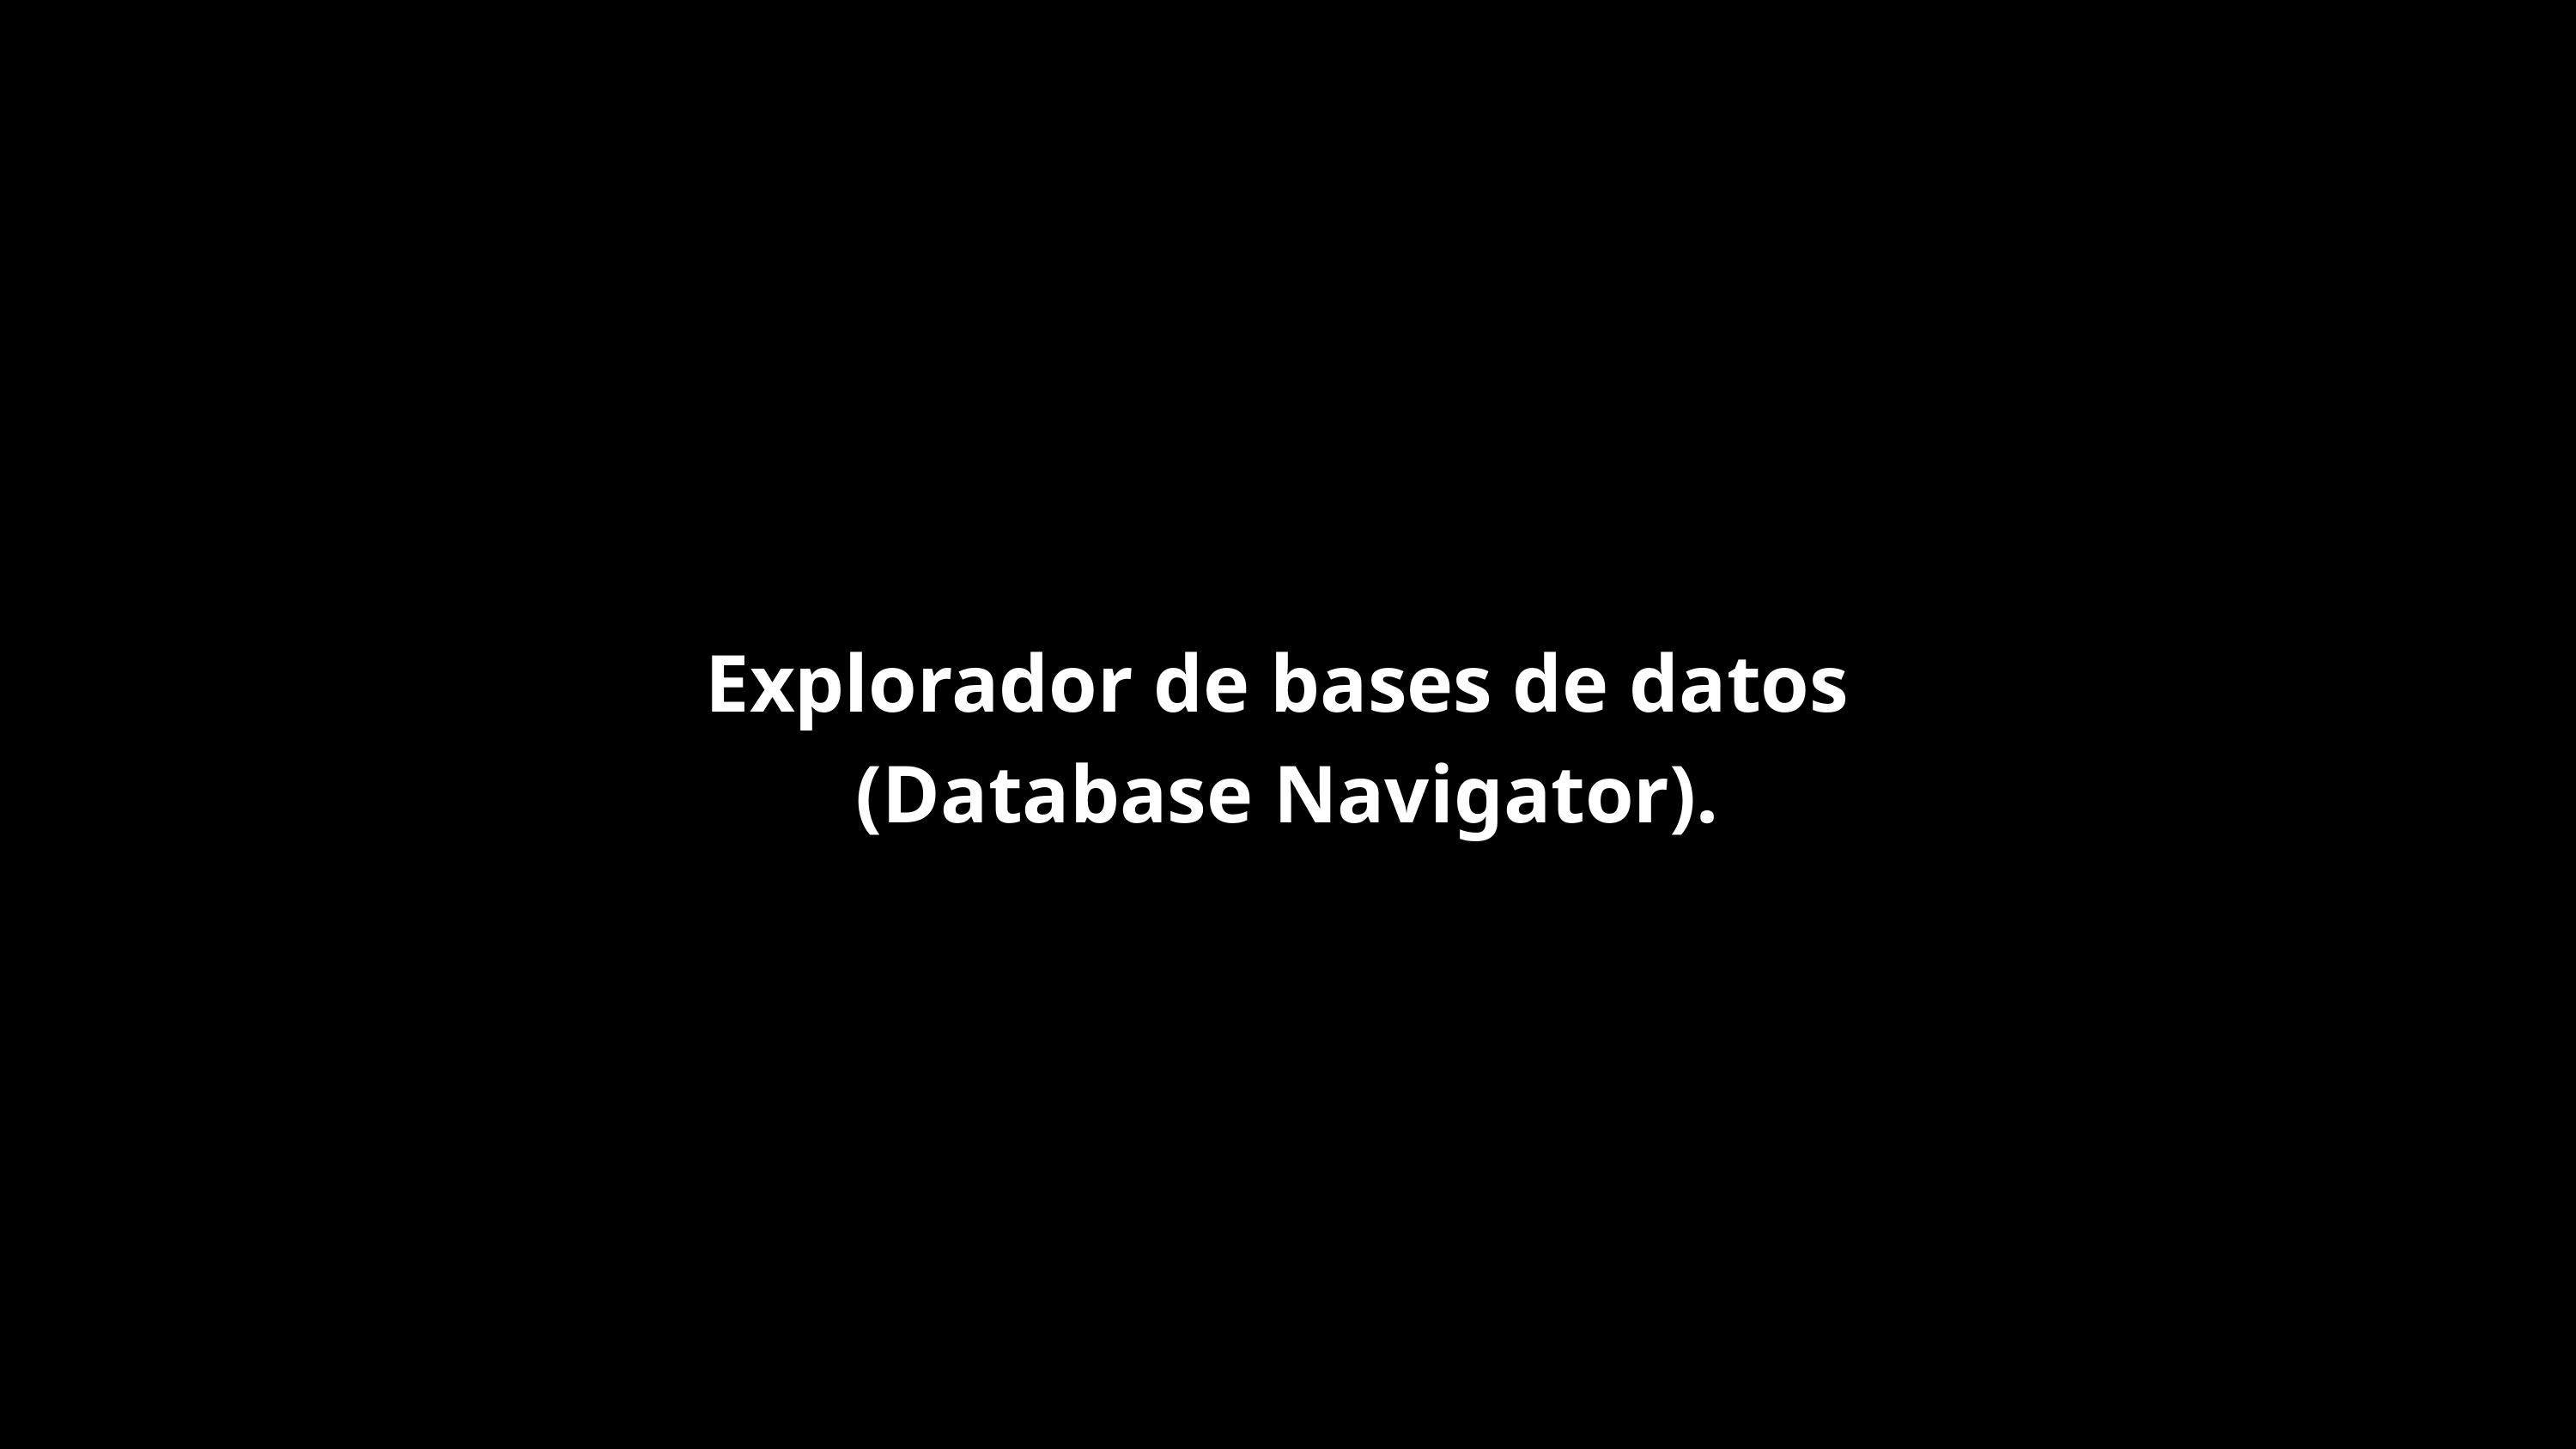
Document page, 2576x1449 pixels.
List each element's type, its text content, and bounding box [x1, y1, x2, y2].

text_box Explorador de bases de datos (Database Navigator). [67, 617, 2508, 839]
